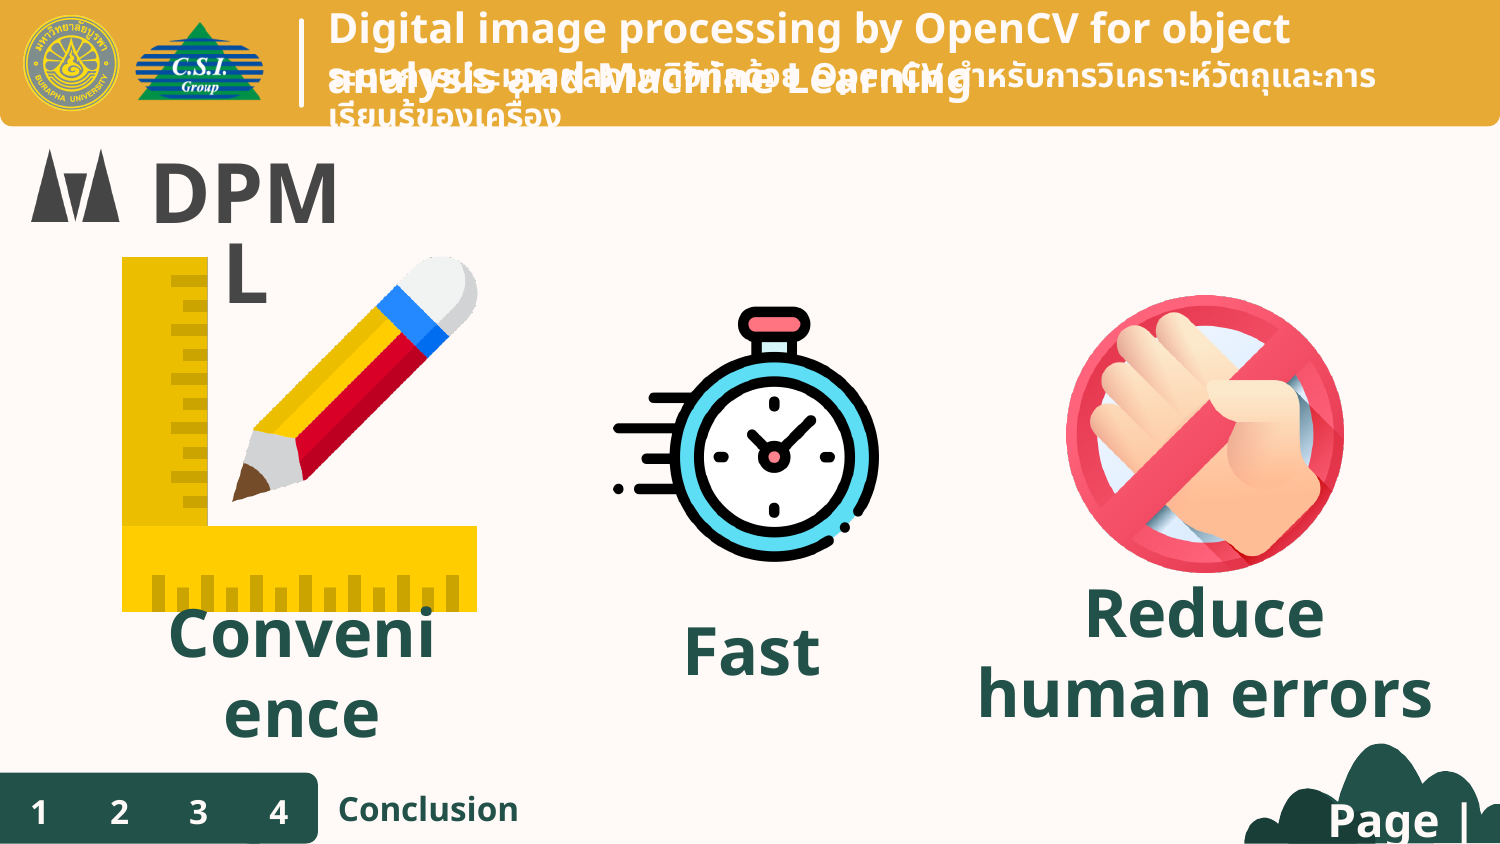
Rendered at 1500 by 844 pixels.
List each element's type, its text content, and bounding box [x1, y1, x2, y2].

picture [30, 147, 122, 228]
text_box 3 [166, 779, 231, 844]
picture [103, 238, 495, 630]
text_box [0, 772, 242, 844]
text_box ระบบการประมวลผลภาพดิจิทัลด้วย OpenCV สำหรับการวิเคราะห์วัตถุและการเรียนรู้ของเครื่อง [312, 63, 1454, 126]
text_box Convenience [140, 637, 464, 715]
picture [133, 20, 267, 102]
text_box 2 [87, 779, 152, 844]
text_box Digital image processing by OpenCV for object analysis and Machine Learning [312, 20, 1482, 83]
picture [613, 301, 879, 567]
text_box Fast [624, 597, 879, 700]
text_box 1 [7, 779, 72, 844]
text_box 4 [246, 779, 312, 844]
text_box [0, 0, 1500, 129]
text_box DPML [116, 129, 376, 228]
text_box [235, 770, 319, 844]
picture [1065, 294, 1345, 574]
text_box Conclusion [319, 775, 538, 841]
text_box Reduce human errors [956, 602, 1454, 699]
picture [18, 10, 124, 116]
